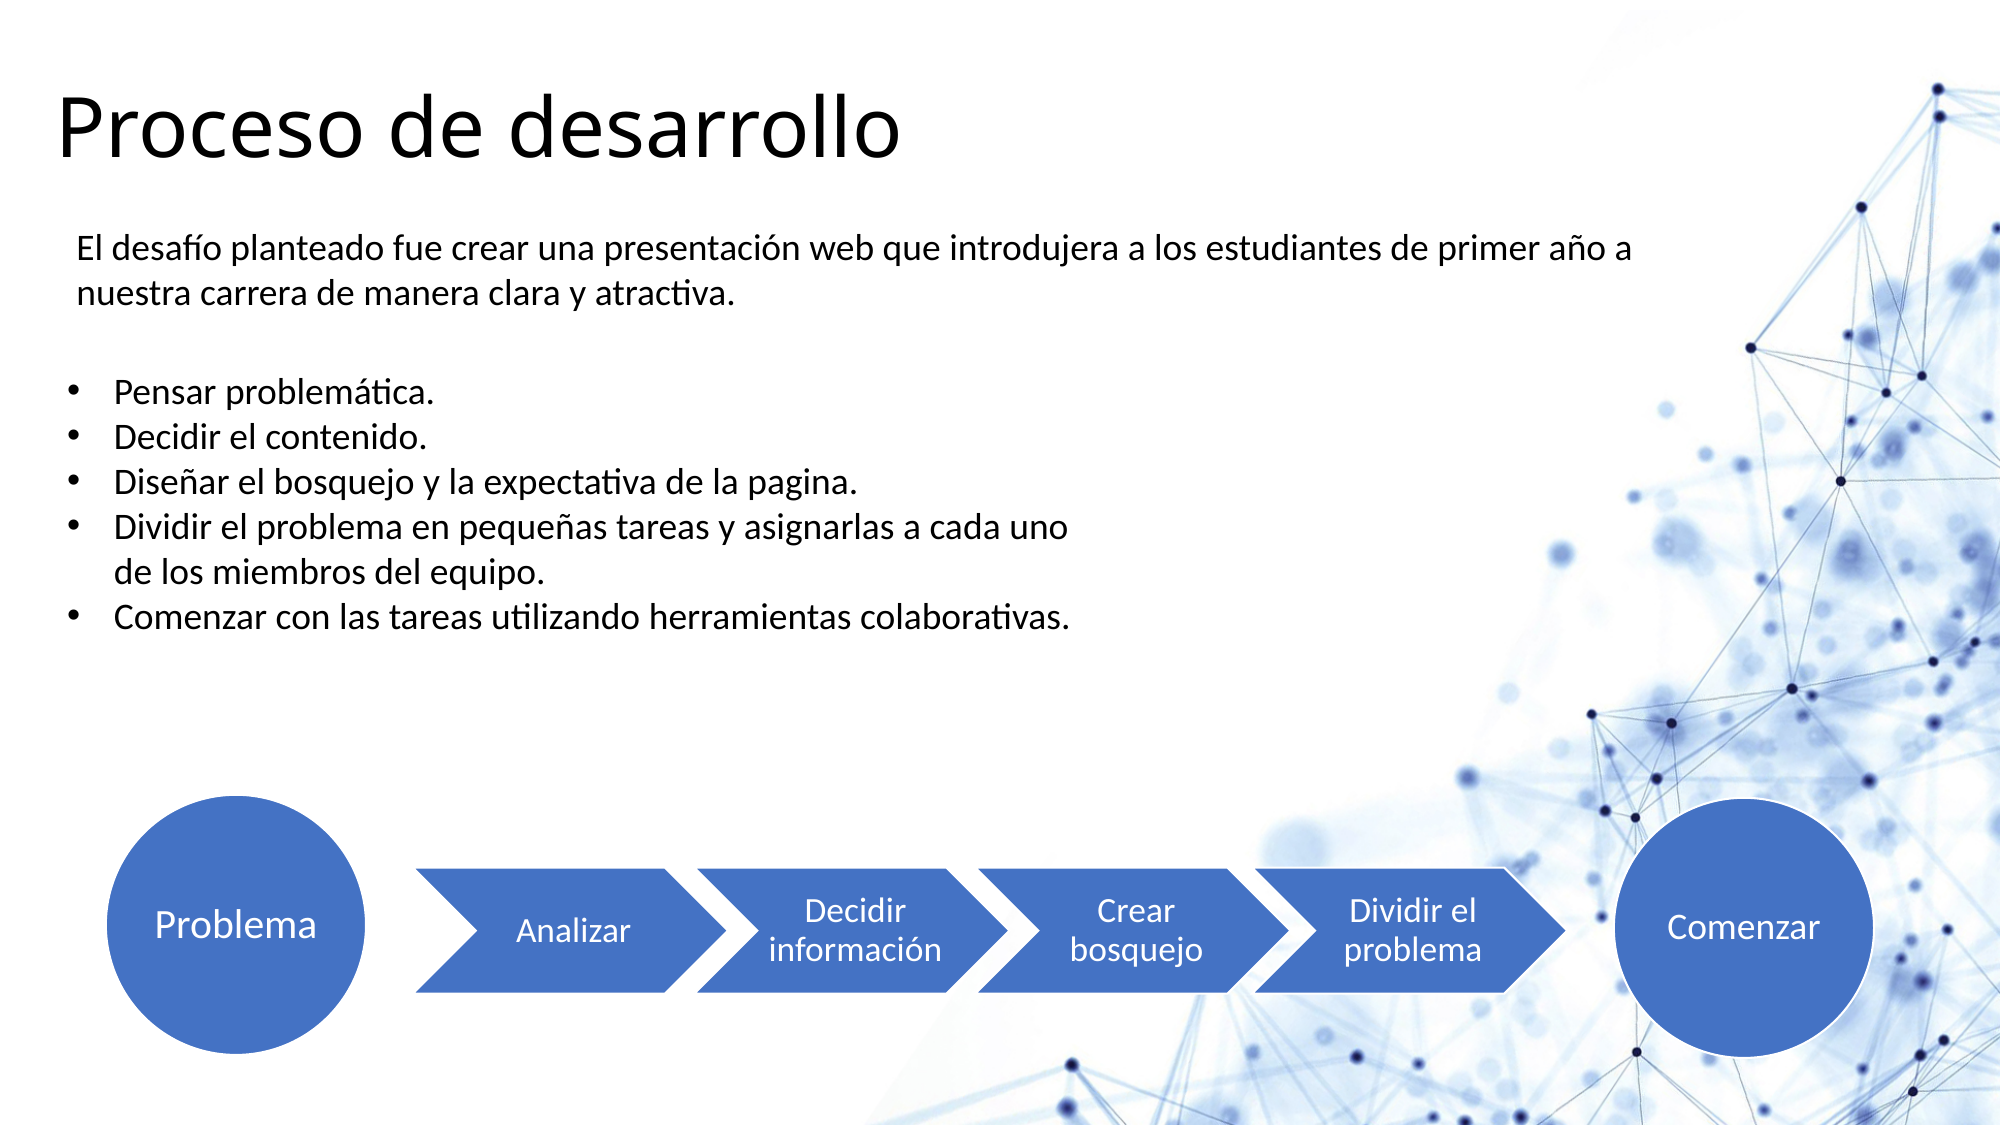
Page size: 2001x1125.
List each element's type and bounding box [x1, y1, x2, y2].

picture [18, 10, 2000, 1125]
text_box [1613, 797, 1875, 1058]
text_box [105, 794, 366, 1055]
text_box [412, 867, 694, 994]
text_box [694, 867, 975, 994]
text_box [975, 867, 1251, 994]
text_box [1251, 867, 1568, 994]
